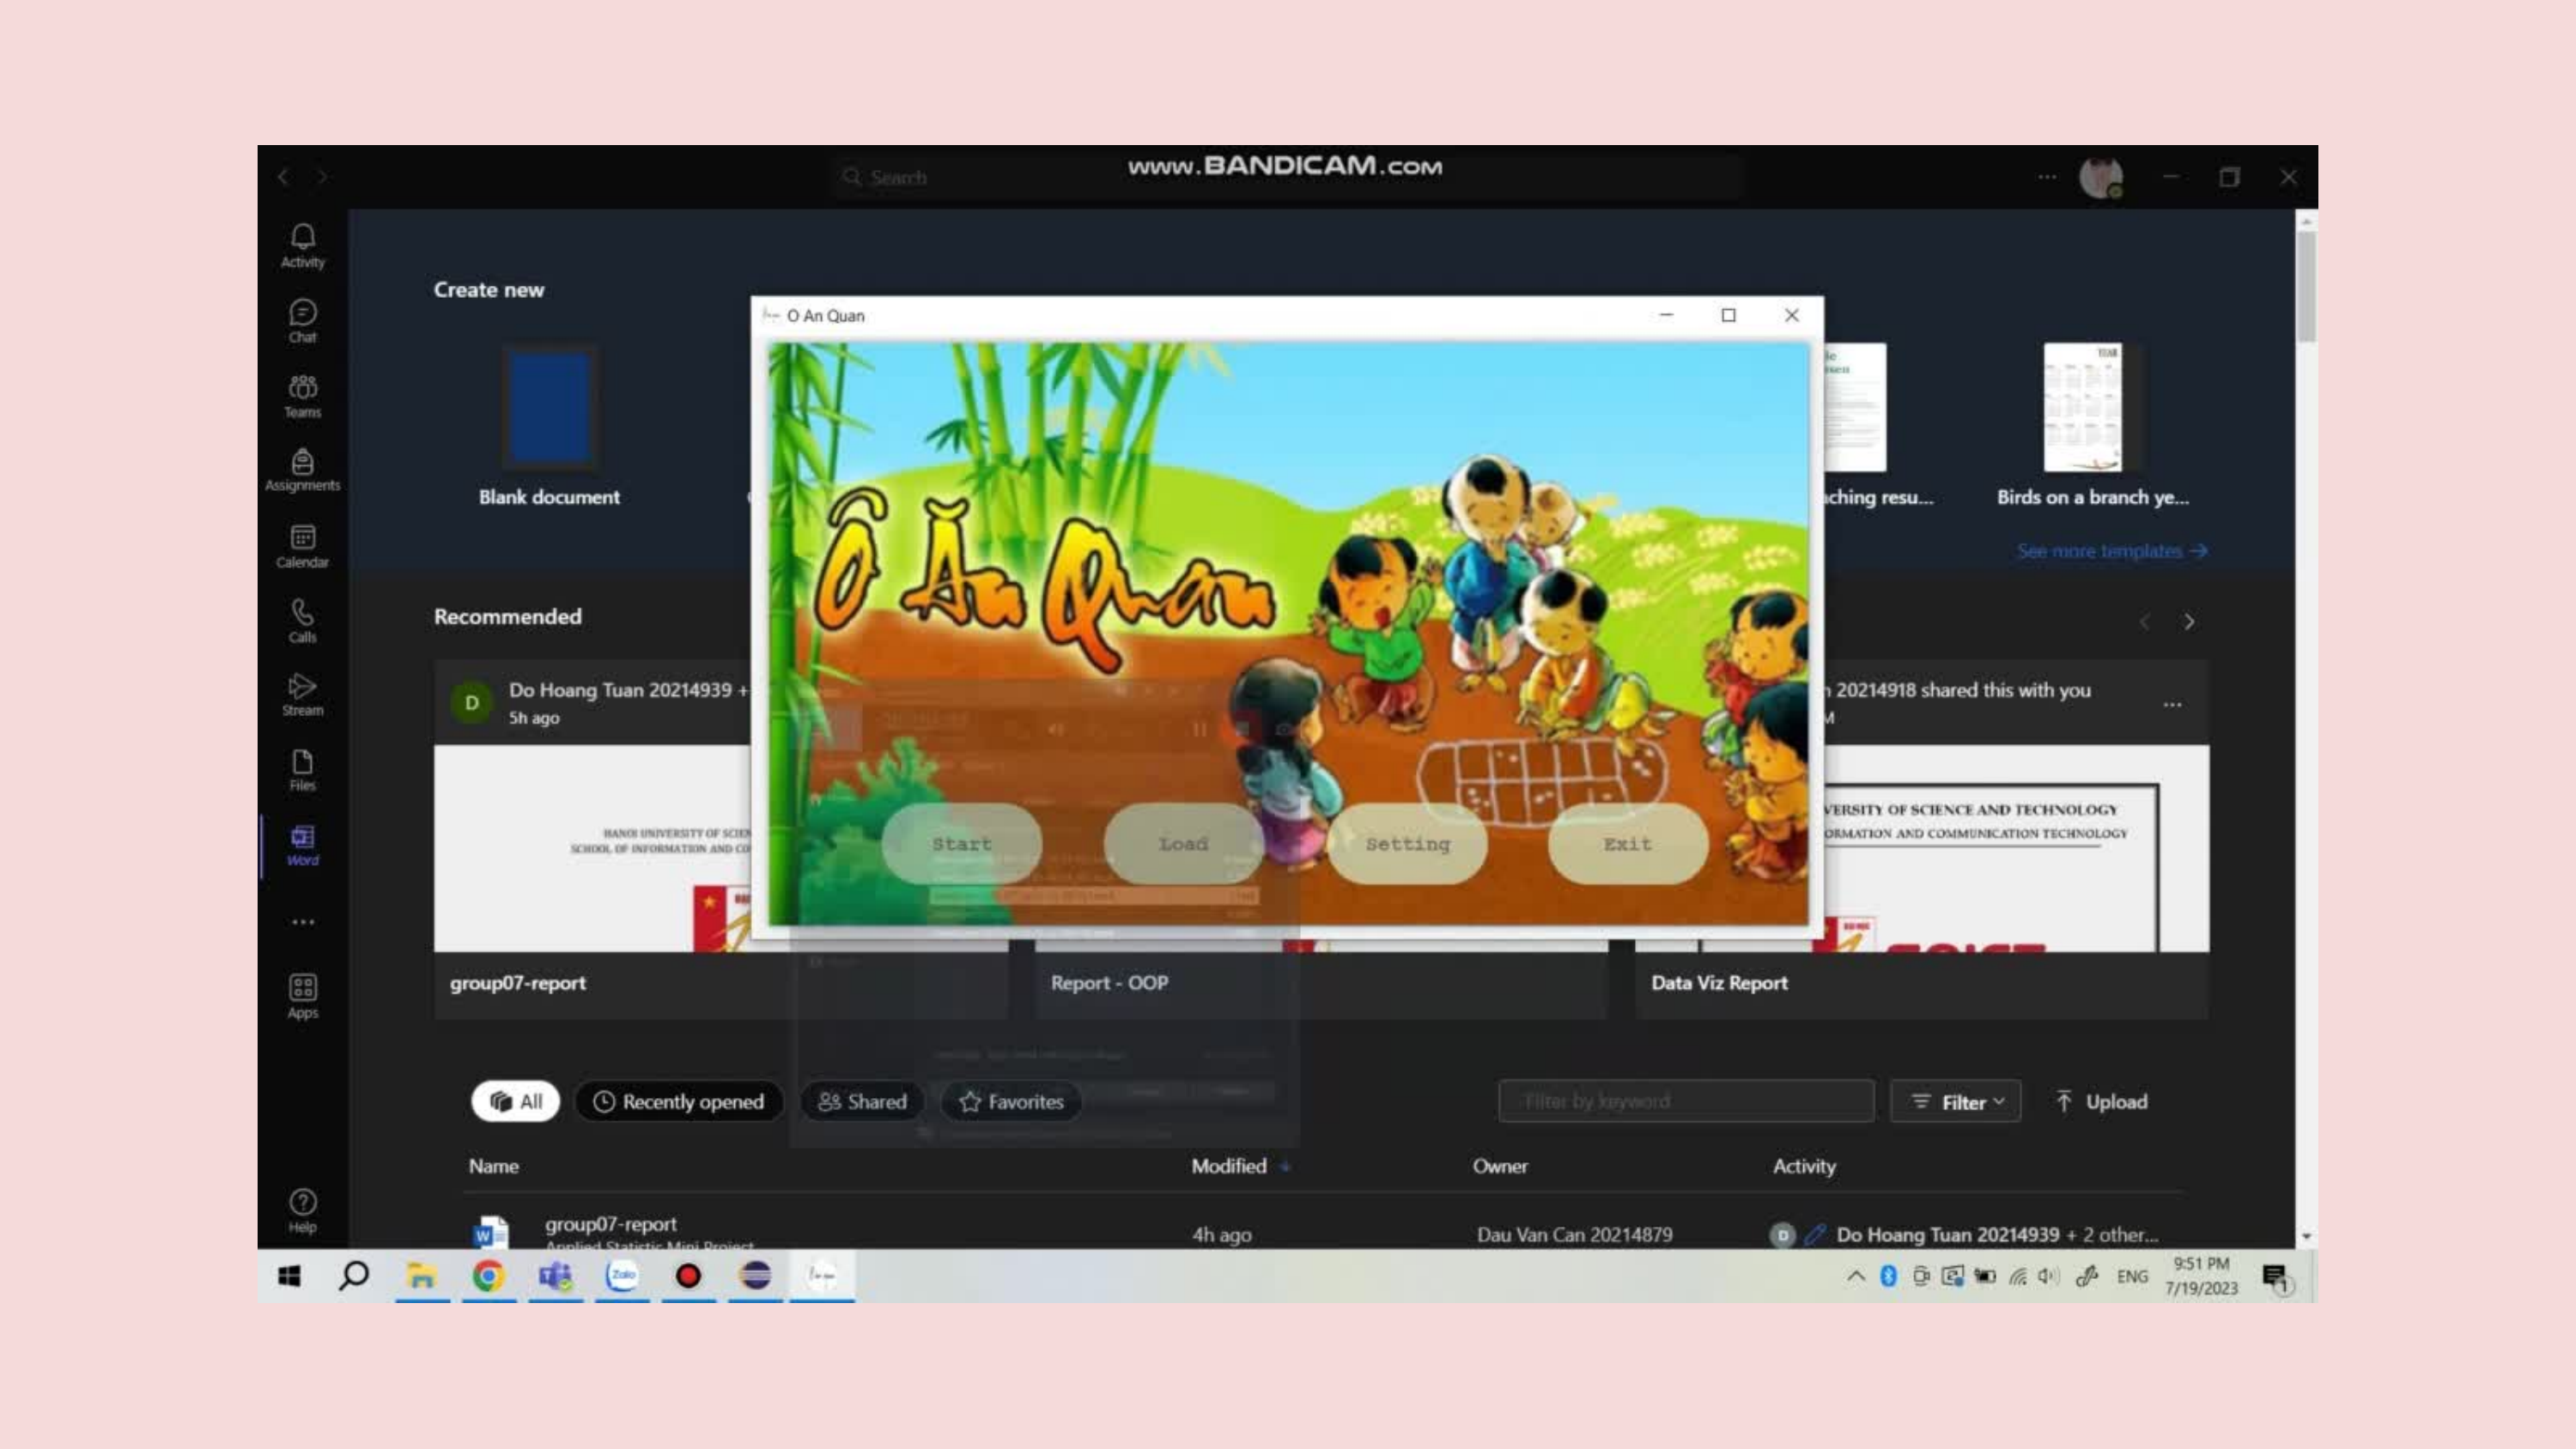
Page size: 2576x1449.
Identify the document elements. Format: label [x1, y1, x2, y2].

text_box [257, 144, 2319, 1304]
